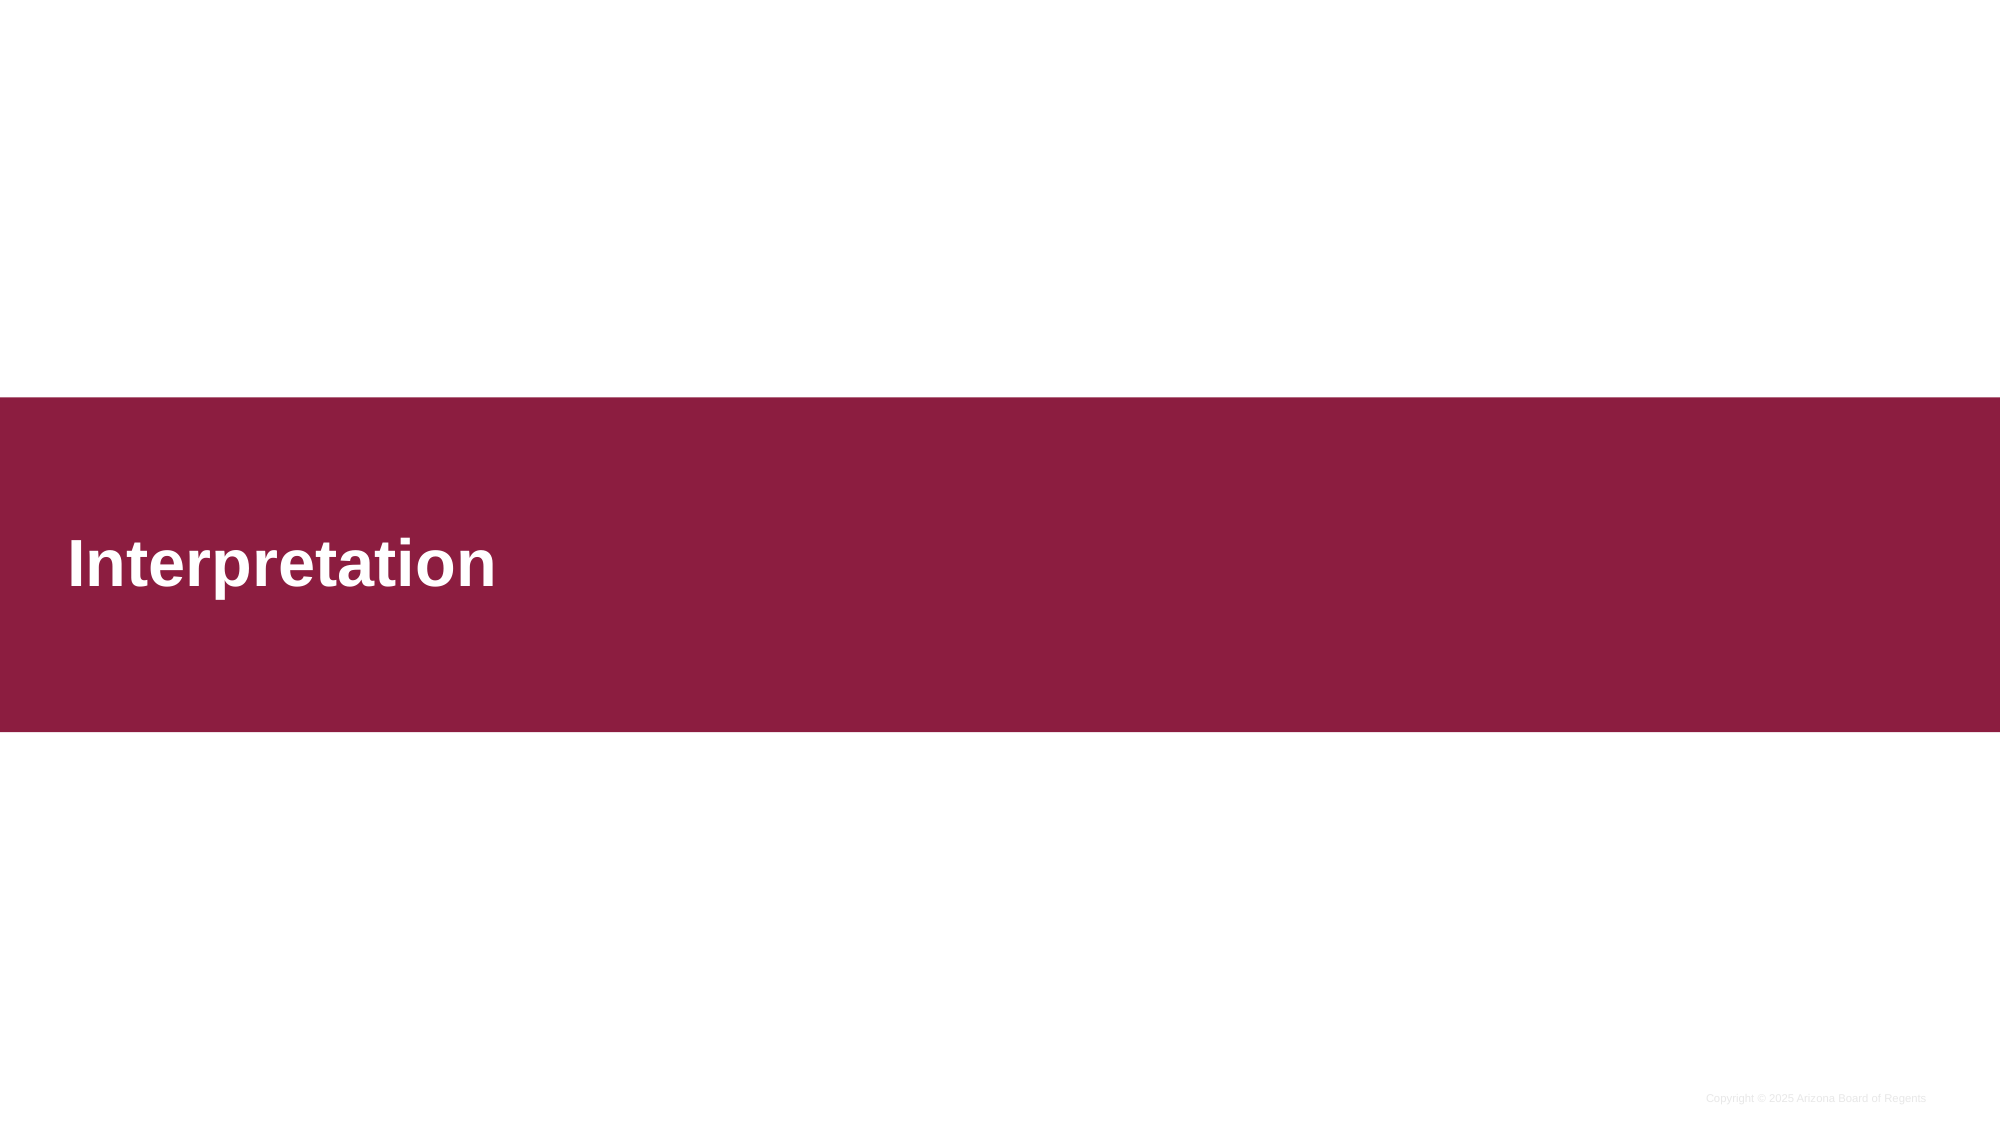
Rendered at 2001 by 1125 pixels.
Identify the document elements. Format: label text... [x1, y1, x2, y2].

title Interpretation [0, 397, 2000, 733]
